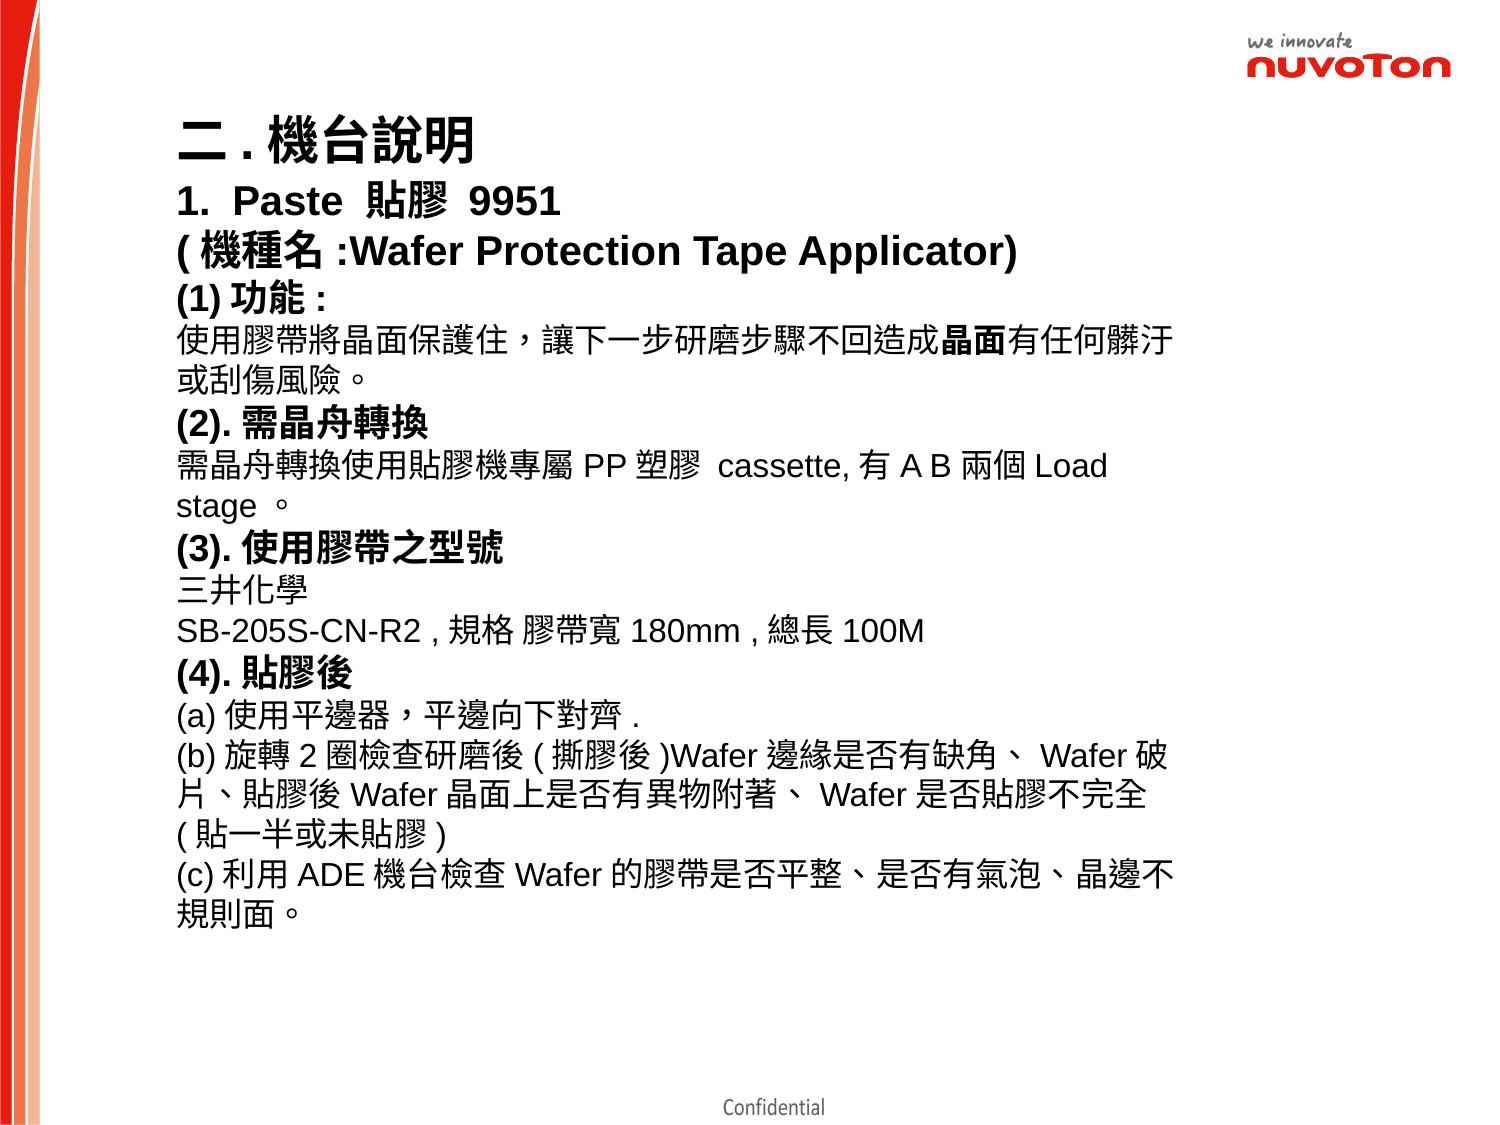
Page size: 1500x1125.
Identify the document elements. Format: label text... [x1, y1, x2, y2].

text_box 二.機台說明 [161, 100, 645, 166]
picture [0, 0, 1500, 1125]
text_box Paste 貼膠 9951 (機種名:Wafer Protection Tape Applicator) (1)功能: 使用膠帶將晶面保護住，讓下一步研磨步驟不回造成晶面有任何髒汙或刮傷風險。 (2).需晶舟轉換 需晶舟轉換使用貼膠機專屬PP塑膠 cassette,有A B兩個Load stage。 (3).使用膠帶之型號 三井化學 SB-205S-CN-R2 ,規格 膠帶寬180mm ,總長100M (4).貼膠後 (a)使用平邊器，平邊向下對齊. (b)旋轉2圈檢查研磨後(撕膠後)Wafer邊緣是否有缺角、Wafer破片、貼膠後Wafer晶面上是否有異物附著、Wafer是否貼膠不完全(貼一半或未貼膠) (c)利用ADE機台檢查Wafer的膠帶是否平整、是否有氣泡、晶邊不規則面。 [161, 166, 1202, 1031]
